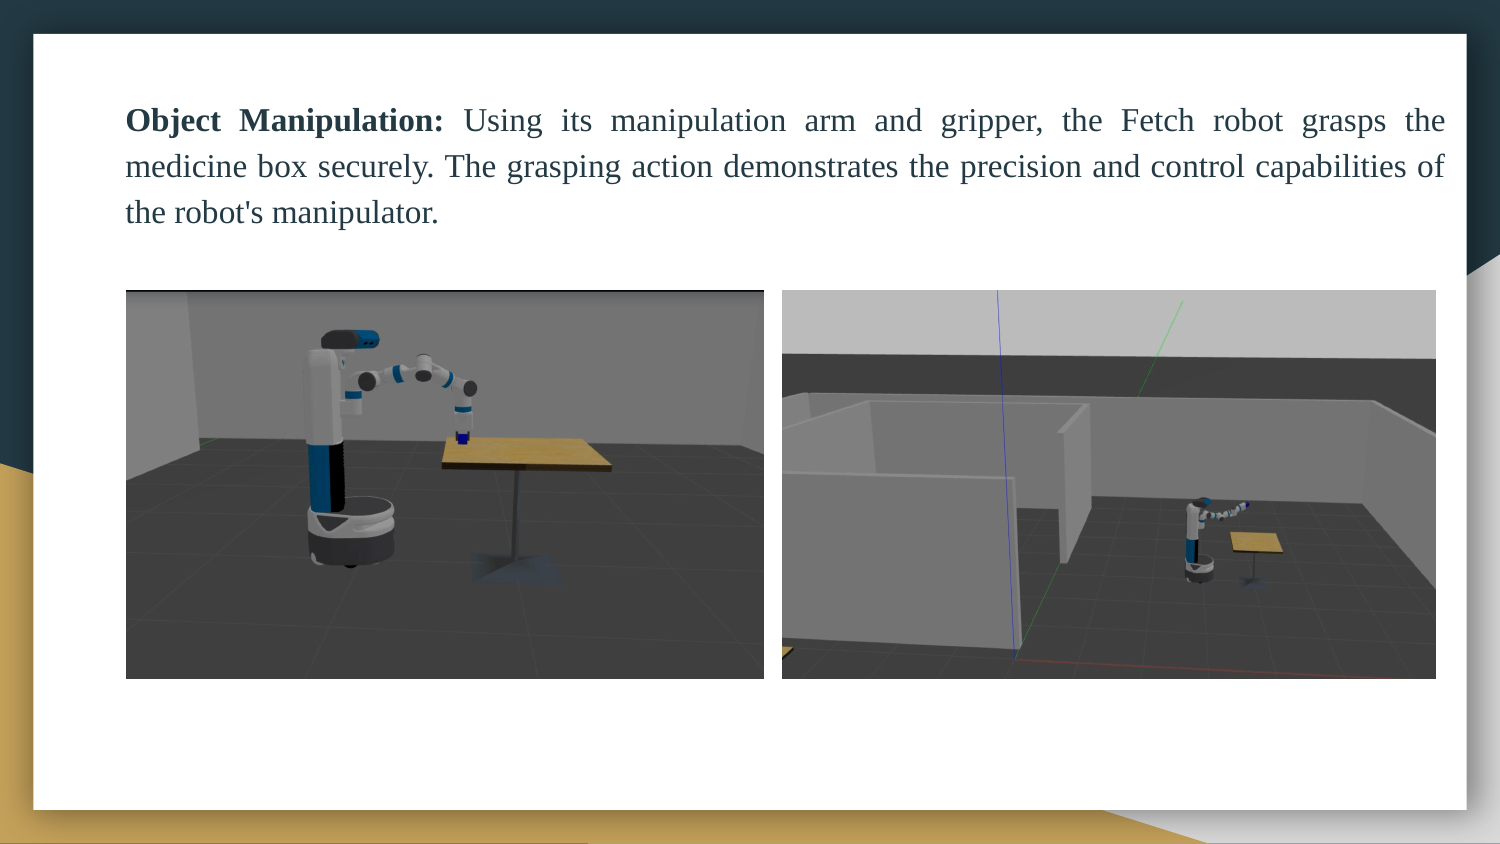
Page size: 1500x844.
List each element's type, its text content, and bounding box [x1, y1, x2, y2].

list Object Manipulation: Using its manipulation arm and gripper, the Fetch robot grasps the medicine box securely. The grasping action demonstrates the precision and control capabilities of the robot's manipulator. [25, 77, 1463, 728]
picture [782, 289, 1437, 679]
picture [126, 289, 764, 679]
